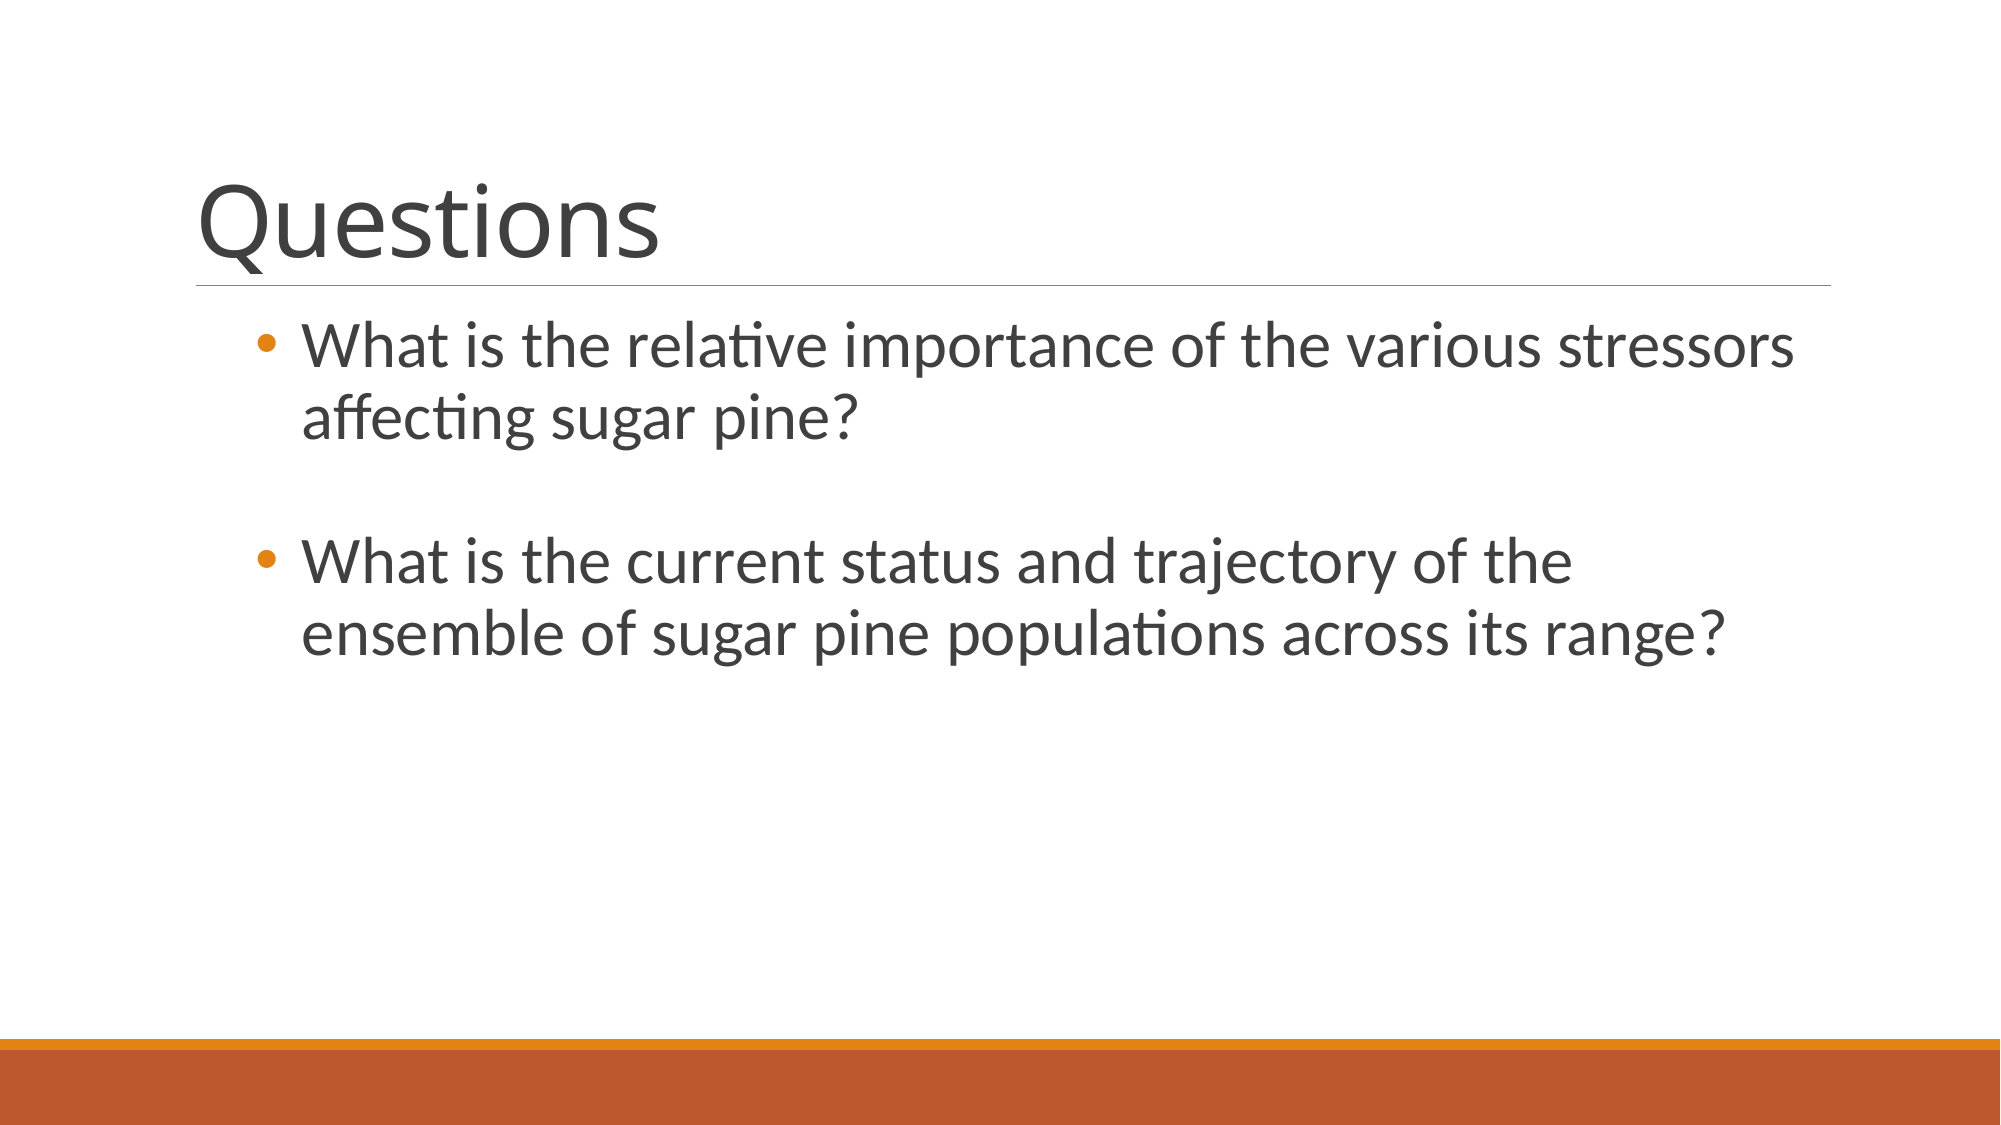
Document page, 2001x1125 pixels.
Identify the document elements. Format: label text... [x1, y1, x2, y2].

list What is the relative importance of the various stressors affecting sugar pine? What is the current status and trajectory of the ensemble of sugar pine populations across its range? [180, 302, 1830, 963]
title Questions [180, 47, 1830, 285]
